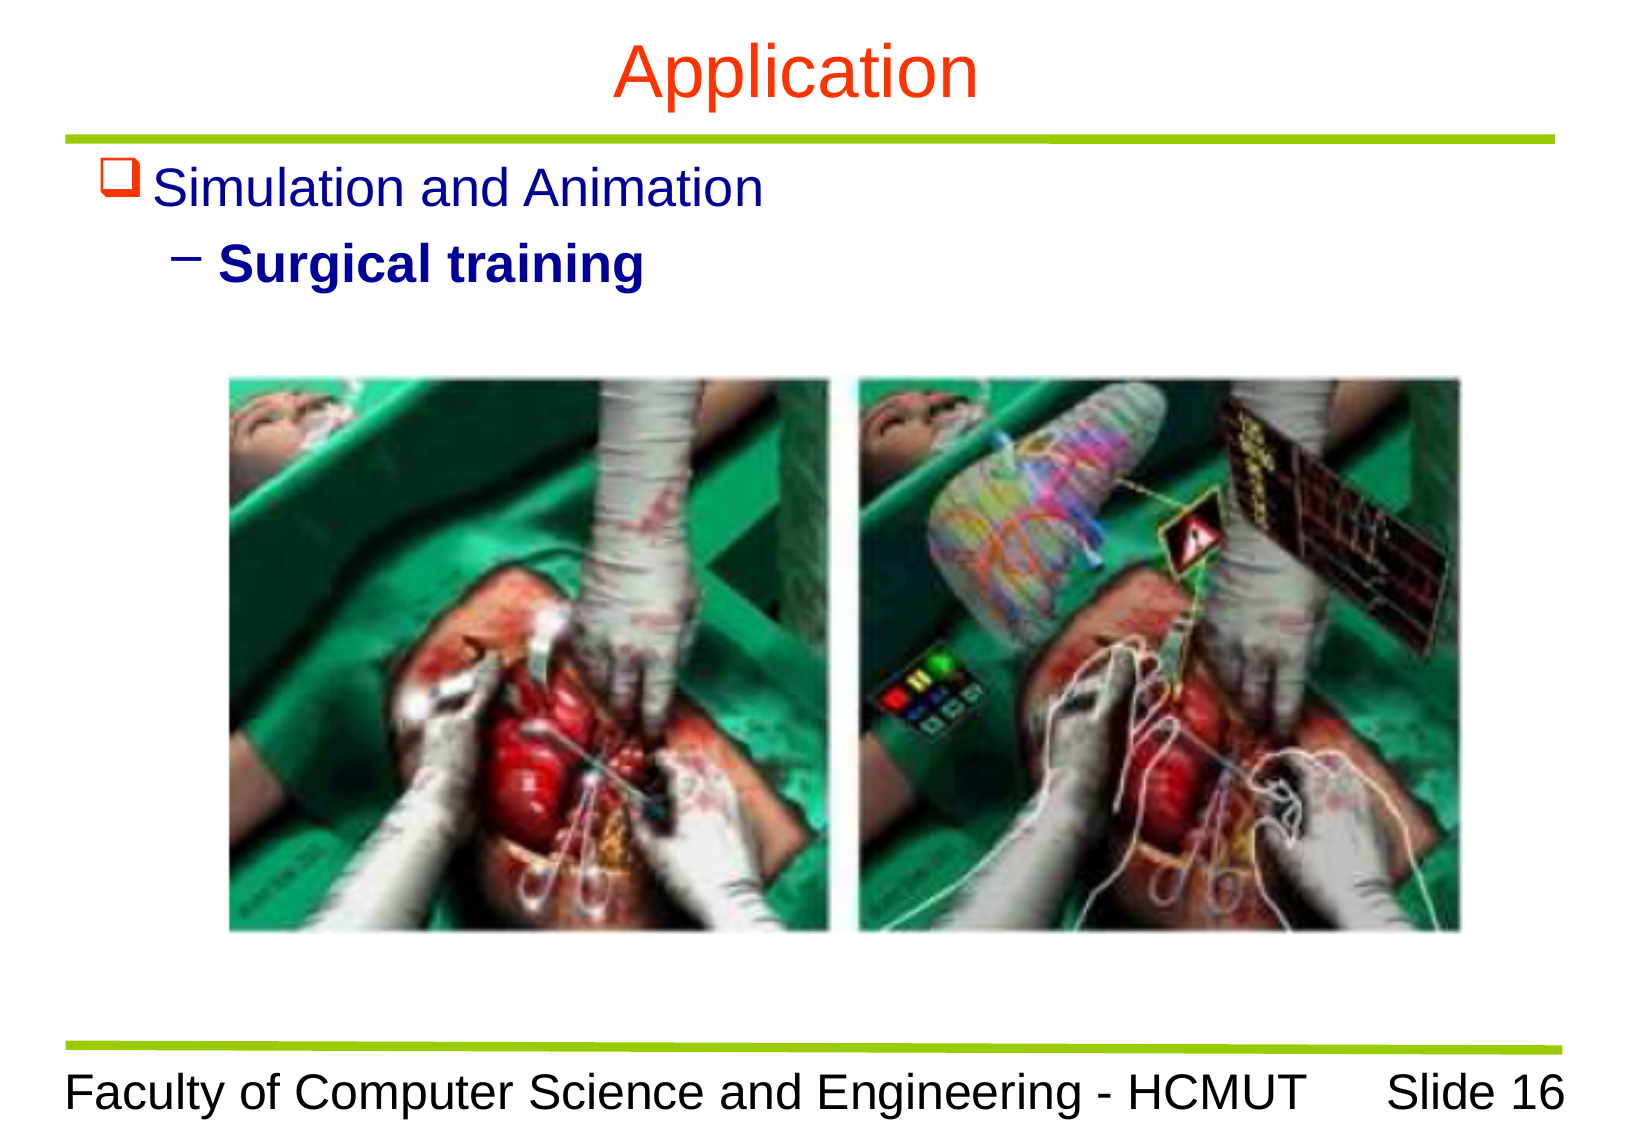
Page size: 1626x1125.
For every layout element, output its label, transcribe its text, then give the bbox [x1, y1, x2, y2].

list Simulation and Animation Surgical training [81, 144, 1544, 1033]
picture [224, 374, 1464, 935]
title Application [50, 15, 1544, 121]
